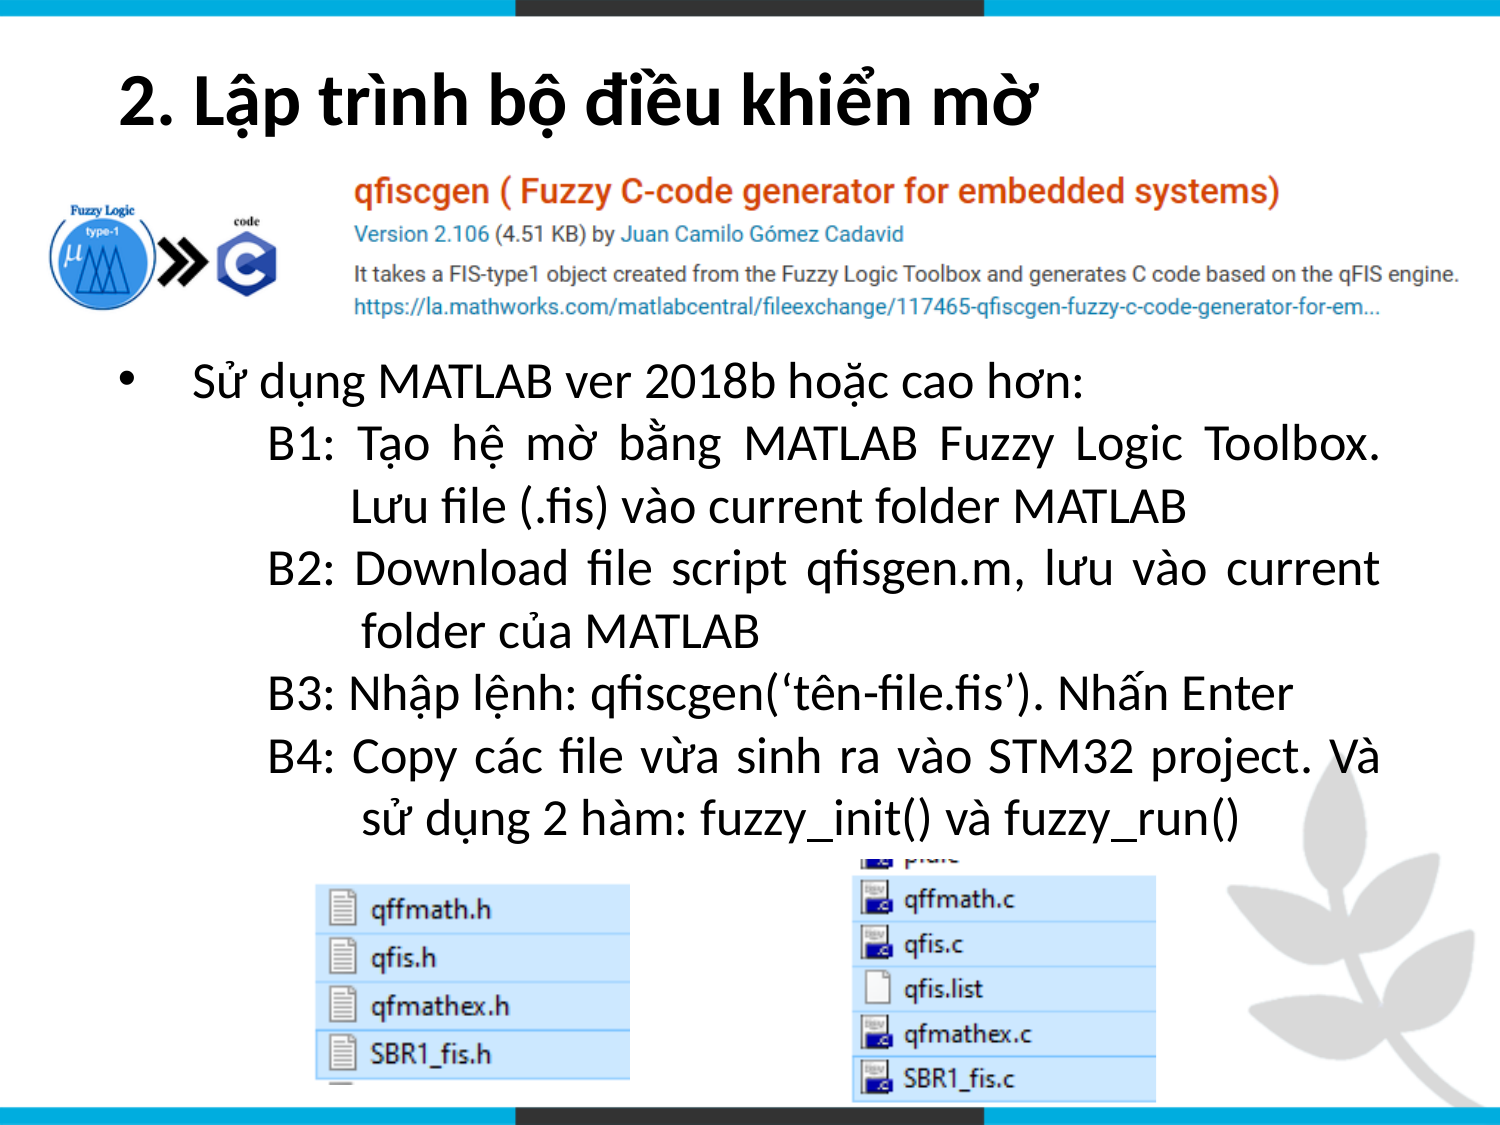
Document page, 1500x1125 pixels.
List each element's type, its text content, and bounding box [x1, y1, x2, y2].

picture [0, 16, 1500, 1125]
text_box Sử dụng MATLAB ver 2018b hoặc cao hơn: B1: Tạo hệ mờ bằng MATLAB Fuzzy Logic Toolbox. Lưu file (.fis) vào current folder MATLAB B2: Download file script qfisgen.m, lưu vào current folder của MATLAB B3: Nhập lệnh: qfiscgen(‘tên-file.fis’). Nhấn Enter B4: Copy các file vừa sinh ra vào STM32 project. Và sử dụng 2 hàm: fuzzy_init() và fuzzy_run() [103, 356, 1397, 854]
title 2. Lập trình bộ điều khiển mờ [103, 0, 1397, 159]
